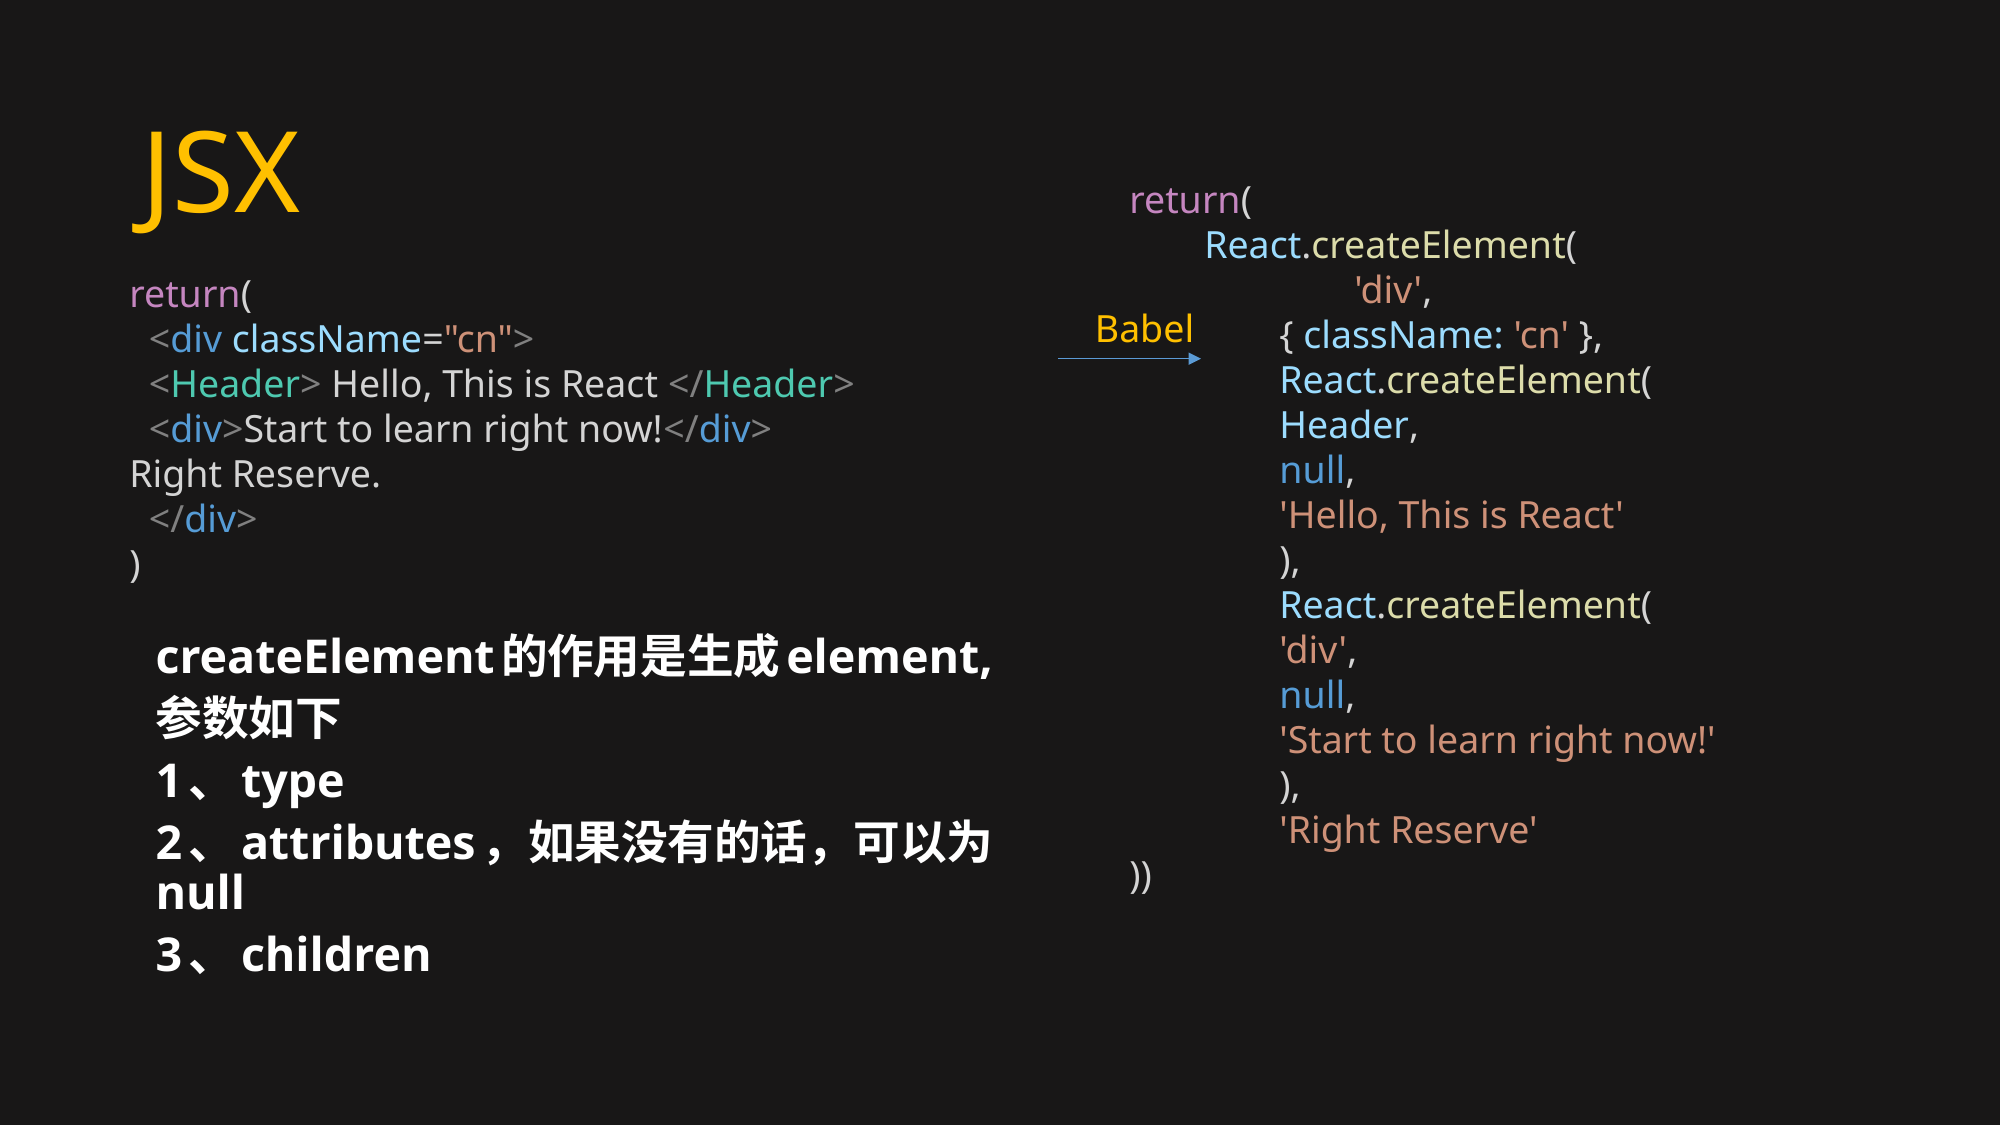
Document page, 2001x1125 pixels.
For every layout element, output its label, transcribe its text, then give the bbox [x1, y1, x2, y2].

list createElement的作用是生成element, 参数如下 1、type 2、attributes，如果没有的话，可以为null 3、children [140, 593, 1059, 990]
text_box return( React.createElement( 'div', { className: 'cn' }, React.createElement( Header, null, 'Hello, This is React' ), React.createElement( 'div', null, 'Start to learn right now!' ), 'Right Reserve' )) [1114, 168, 1831, 904]
text_box return( <div className="cn"> <Header> Hello, This is React </Header> <div>Start to learn right now!</div> Right Reserve. </div> ) [114, 263, 1114, 593]
text_box JSX [126, 92, 316, 243]
